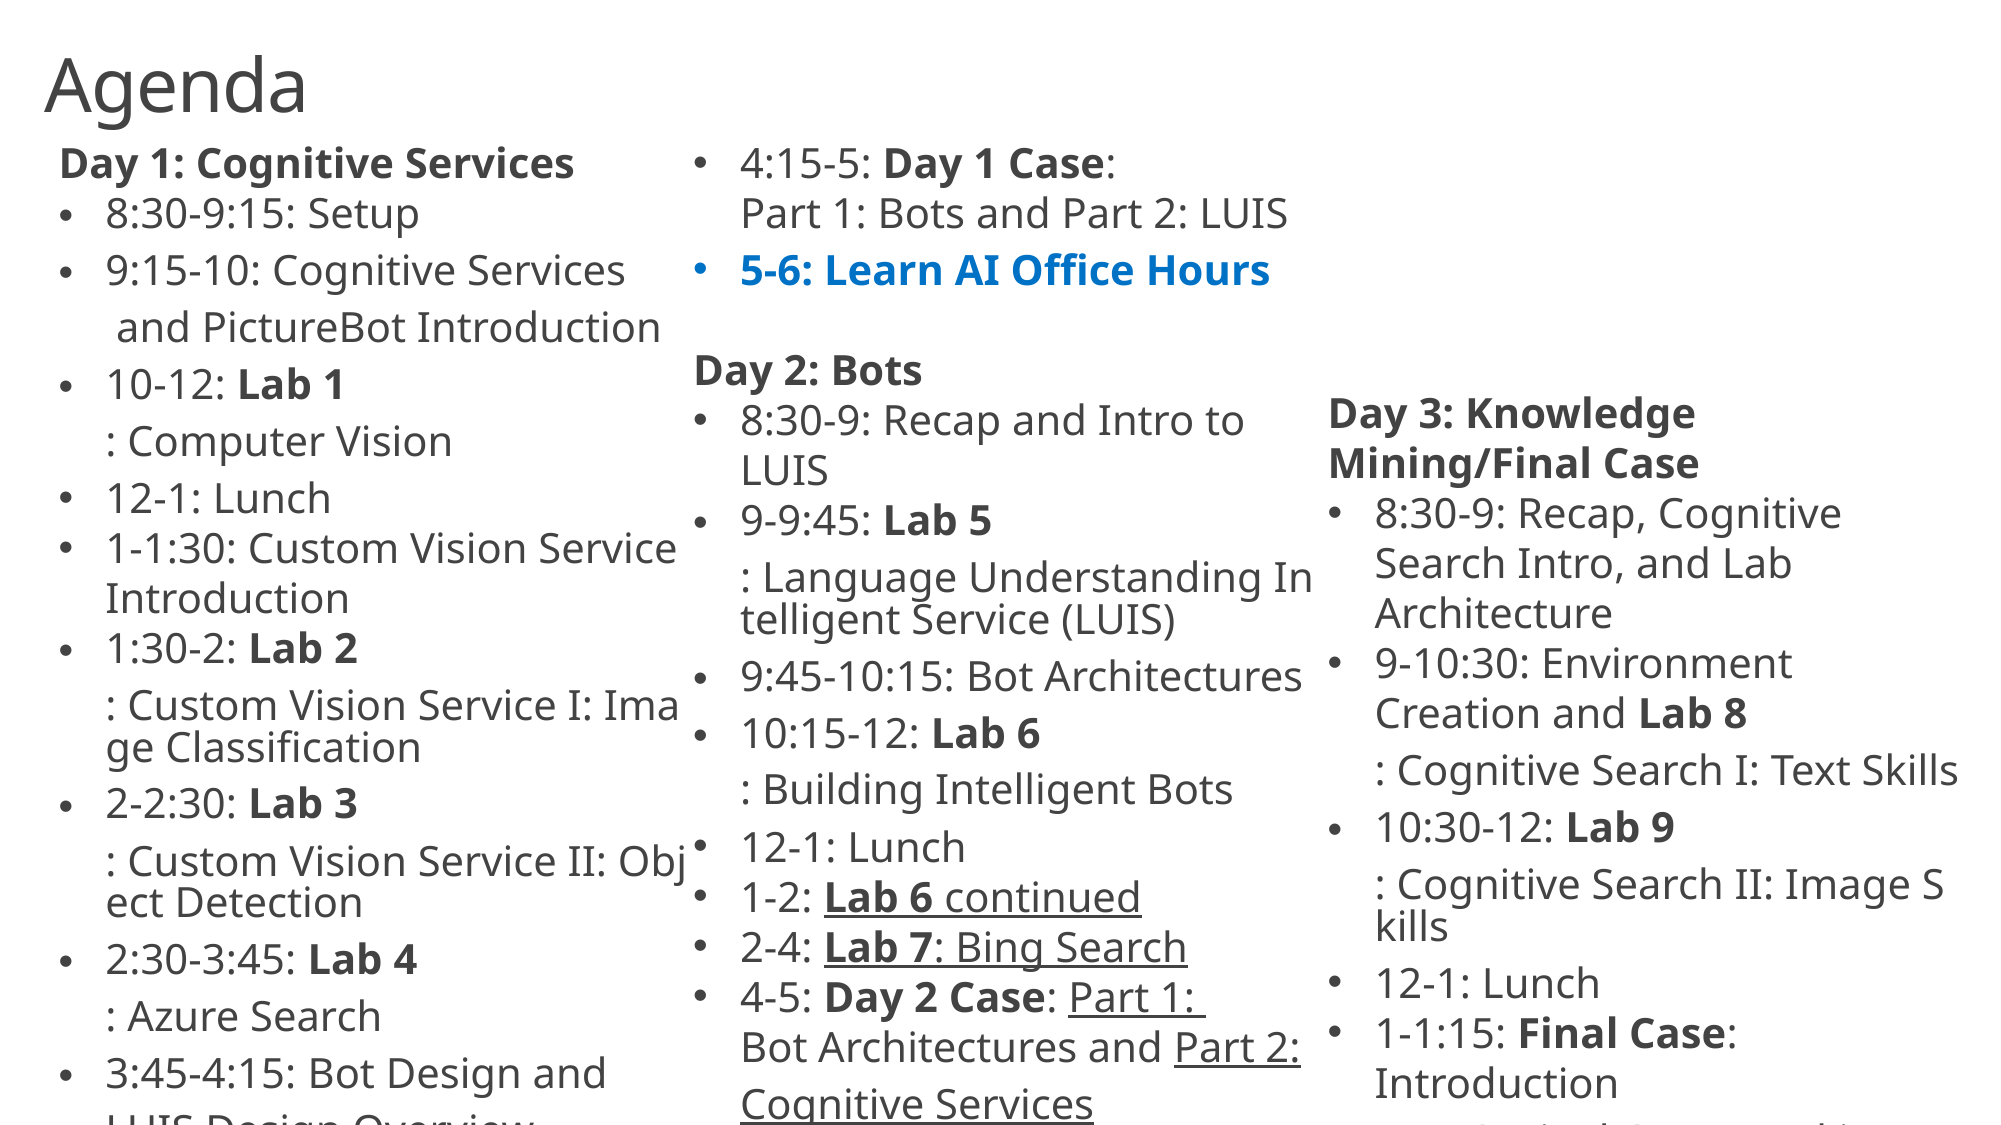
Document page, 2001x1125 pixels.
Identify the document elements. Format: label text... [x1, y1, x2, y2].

title Agenda [44, 47, 1957, 130]
text_box Day 1: Cognitive Services 8:30-9:15: Setup 9:15-10: Cognitive Services and PictureBot Introduction 10-12: Lab 1: Computer Vision 12-1: Lunch 1-1:30: Custom Vision Service Introduction 1:30-2: Lab 2: Custom Vision Service I: Image Classification 2-2:30: Lab 3: Custom Vision Service II: Object Detection 2:30-3:45: Lab 4: Azure Search 3:45-4:15: Bot Design and LUIS Design Overview 4:15-5: Day 1 Case: Part 1: Bots and Part 2: LUIS 5-6: Learn AI Office Hours Day 2: Bots 8:30-9: Recap and Intro to LUIS 9-9:45: Lab 5: Language Understanding Intelligent Service (LUIS) 9:45-10:15: Bot Architectures 10:15-12: Lab 6: Building Intelligent Bots 12-1: Lunch 1-2: Lab 6 continued 2-4: Lab 7: Bing Search 4-5: Day 2 Case: Part 1: Bot Architectures and Part 2: Cognitive Services 5-6: Learn AI Office Hours Day 3: Knowledge Mining/Final Case 8:30-9: Recap, Cognitive Search Intro, and Lab Architecture 9-10:30: Environment Creation and Lab 8: Cognitive Search I: Text Skills 10:30-12: Lab 9: Cognitive Search II: Image Skills 12-1: Lunch 1-1:15: Final Case: Introduction 1:15-3: Final Case: Working time 3-4: Final Case: Presentations 4-5: Airlift Q&A and Feedback [43, 129, 1977, 1125]
